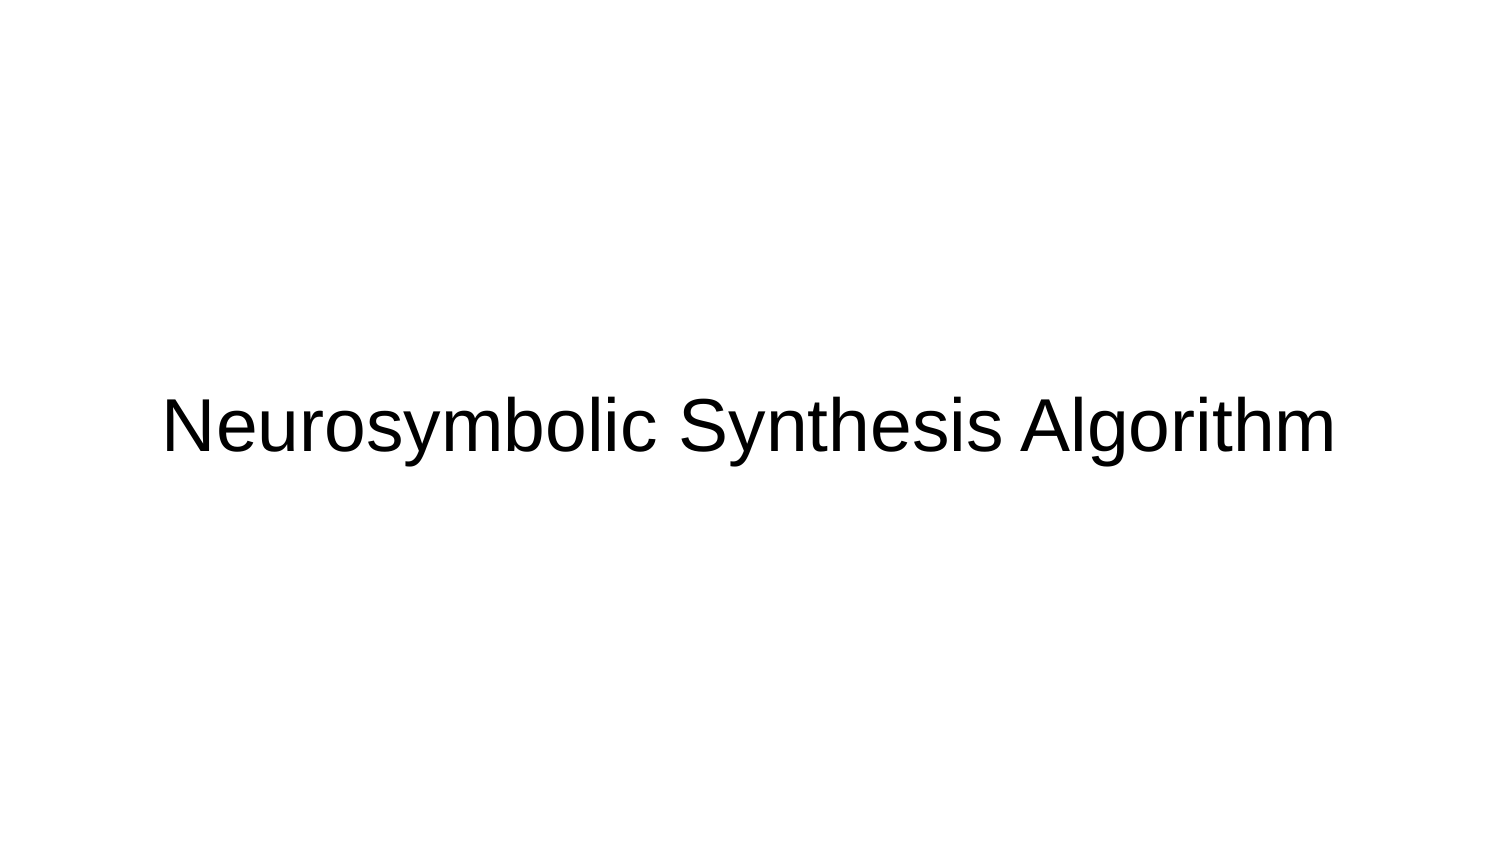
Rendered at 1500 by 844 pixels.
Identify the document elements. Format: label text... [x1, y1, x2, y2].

title Neurosymbolic Synthesis Algorithm [51, 352, 1449, 491]
